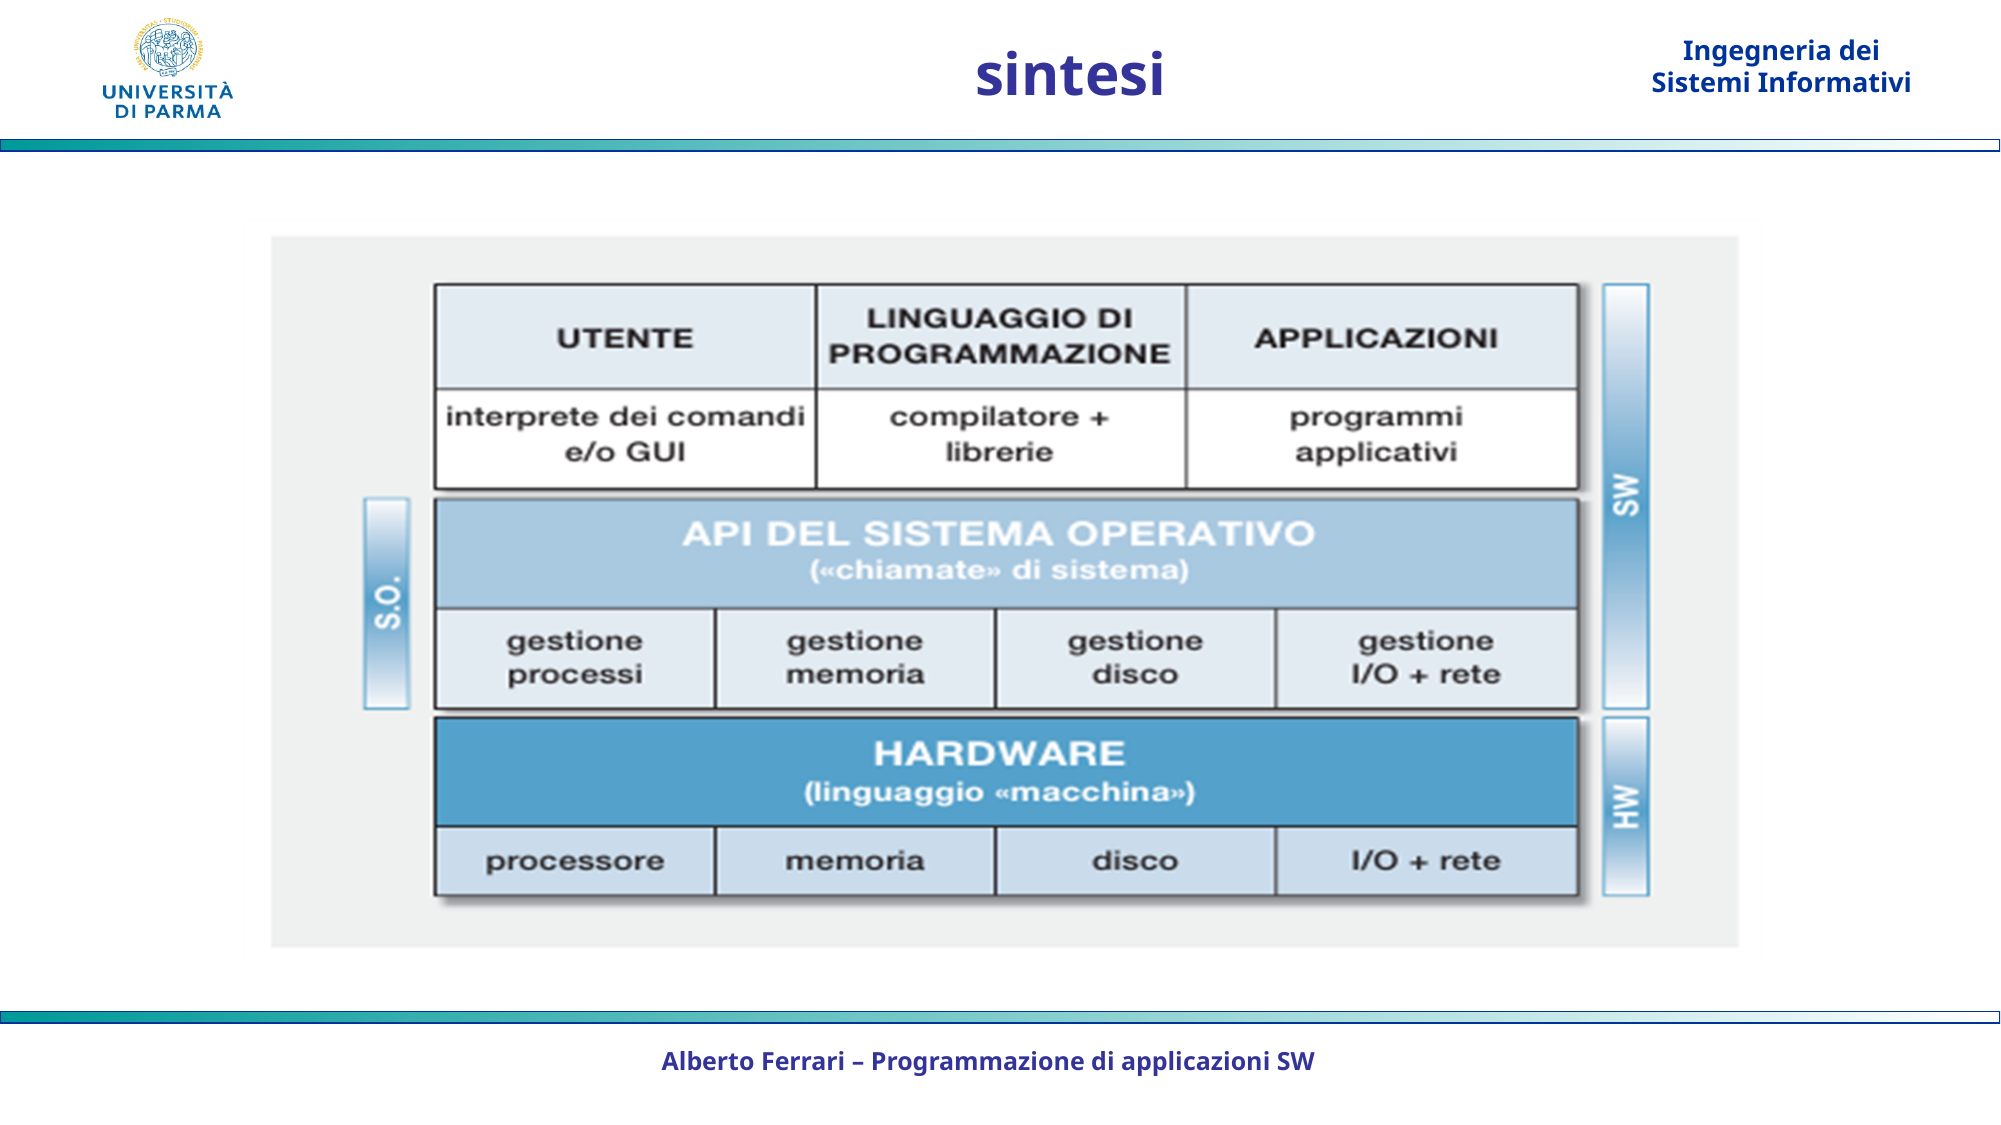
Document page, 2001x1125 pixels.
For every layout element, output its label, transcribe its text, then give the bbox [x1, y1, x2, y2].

title sintesi [559, 19, 1583, 126]
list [102, 219, 1902, 963]
picture [103, 18, 233, 118]
footer Alberto Ferrari – Programmazione di applicazioni SW [366, 1037, 1611, 1092]
